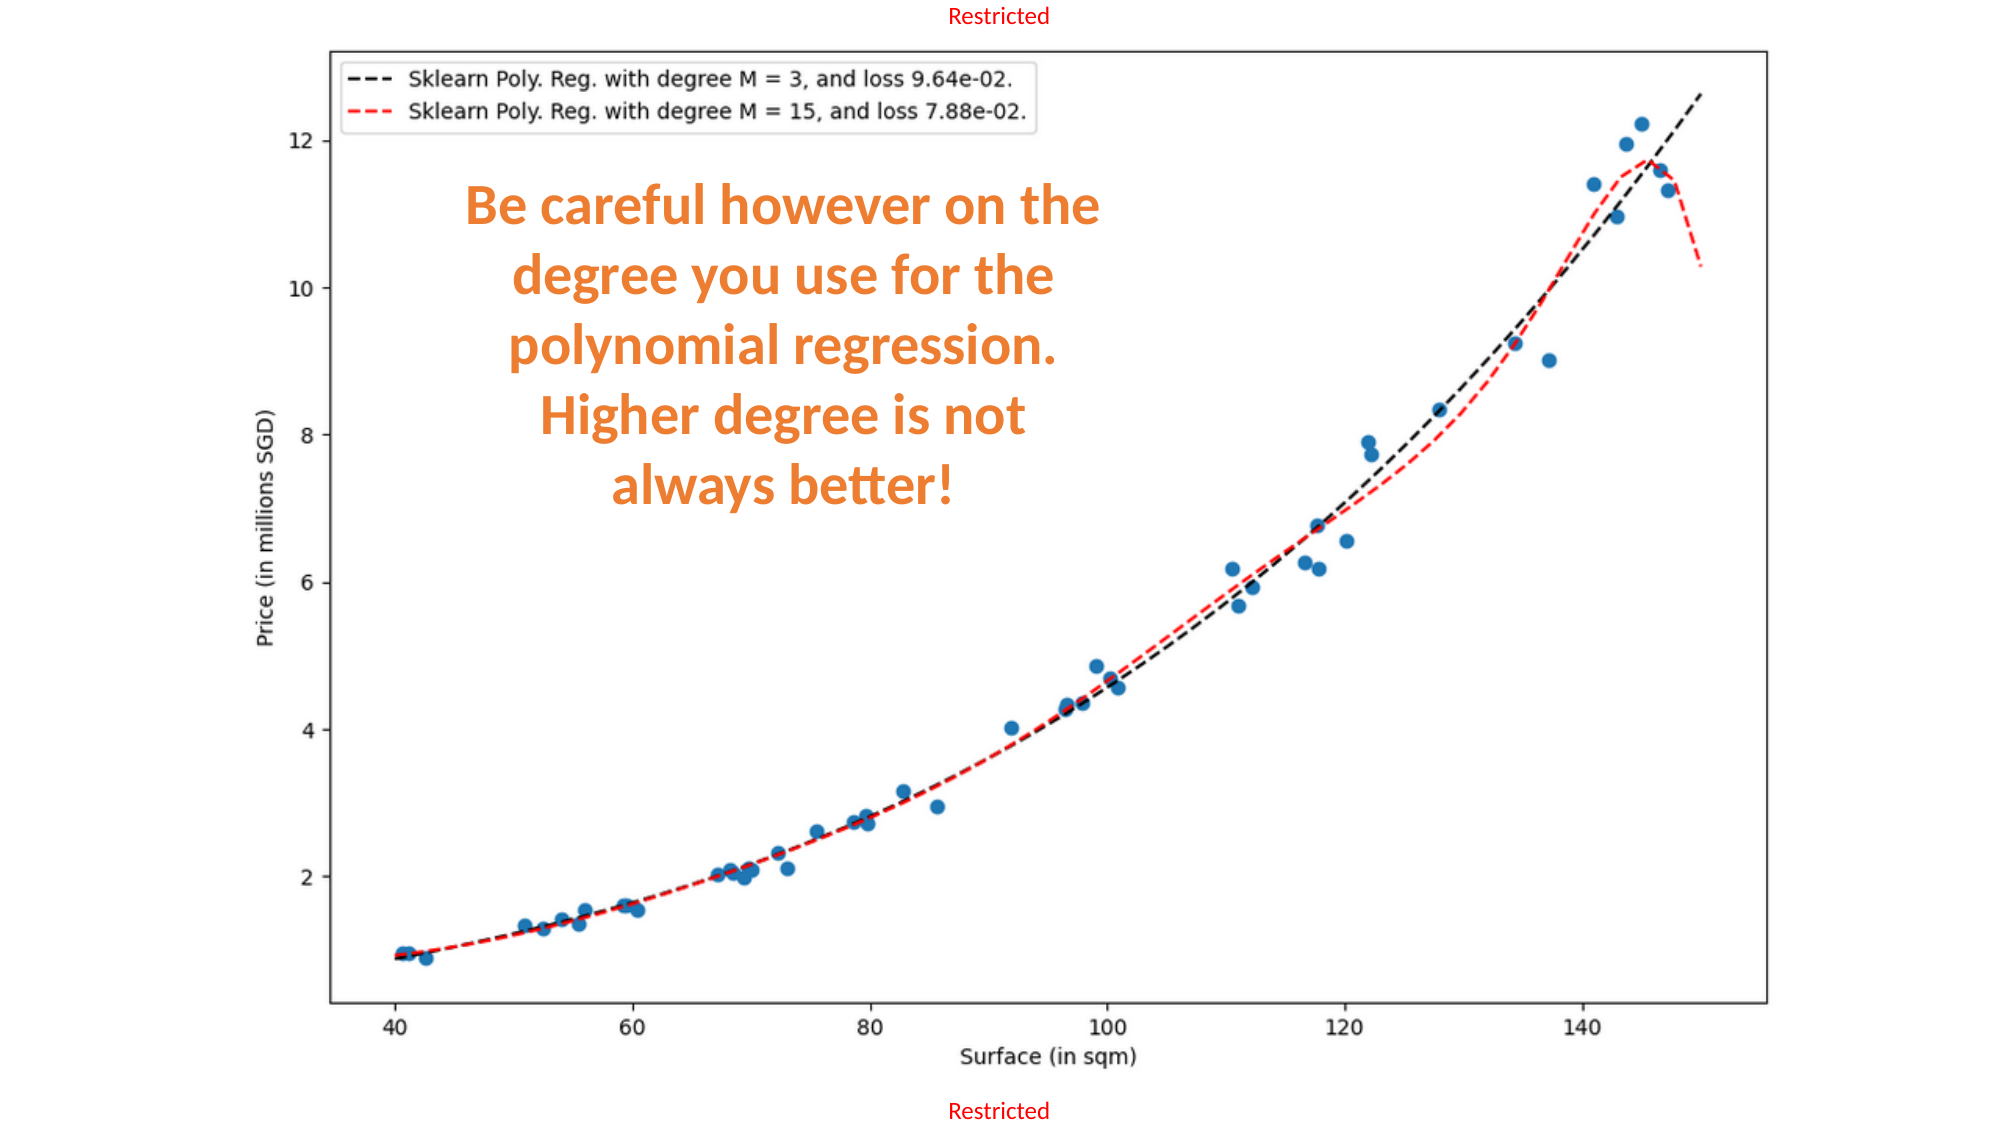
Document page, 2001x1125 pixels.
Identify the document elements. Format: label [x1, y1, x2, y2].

picture [220, 42, 1780, 1083]
